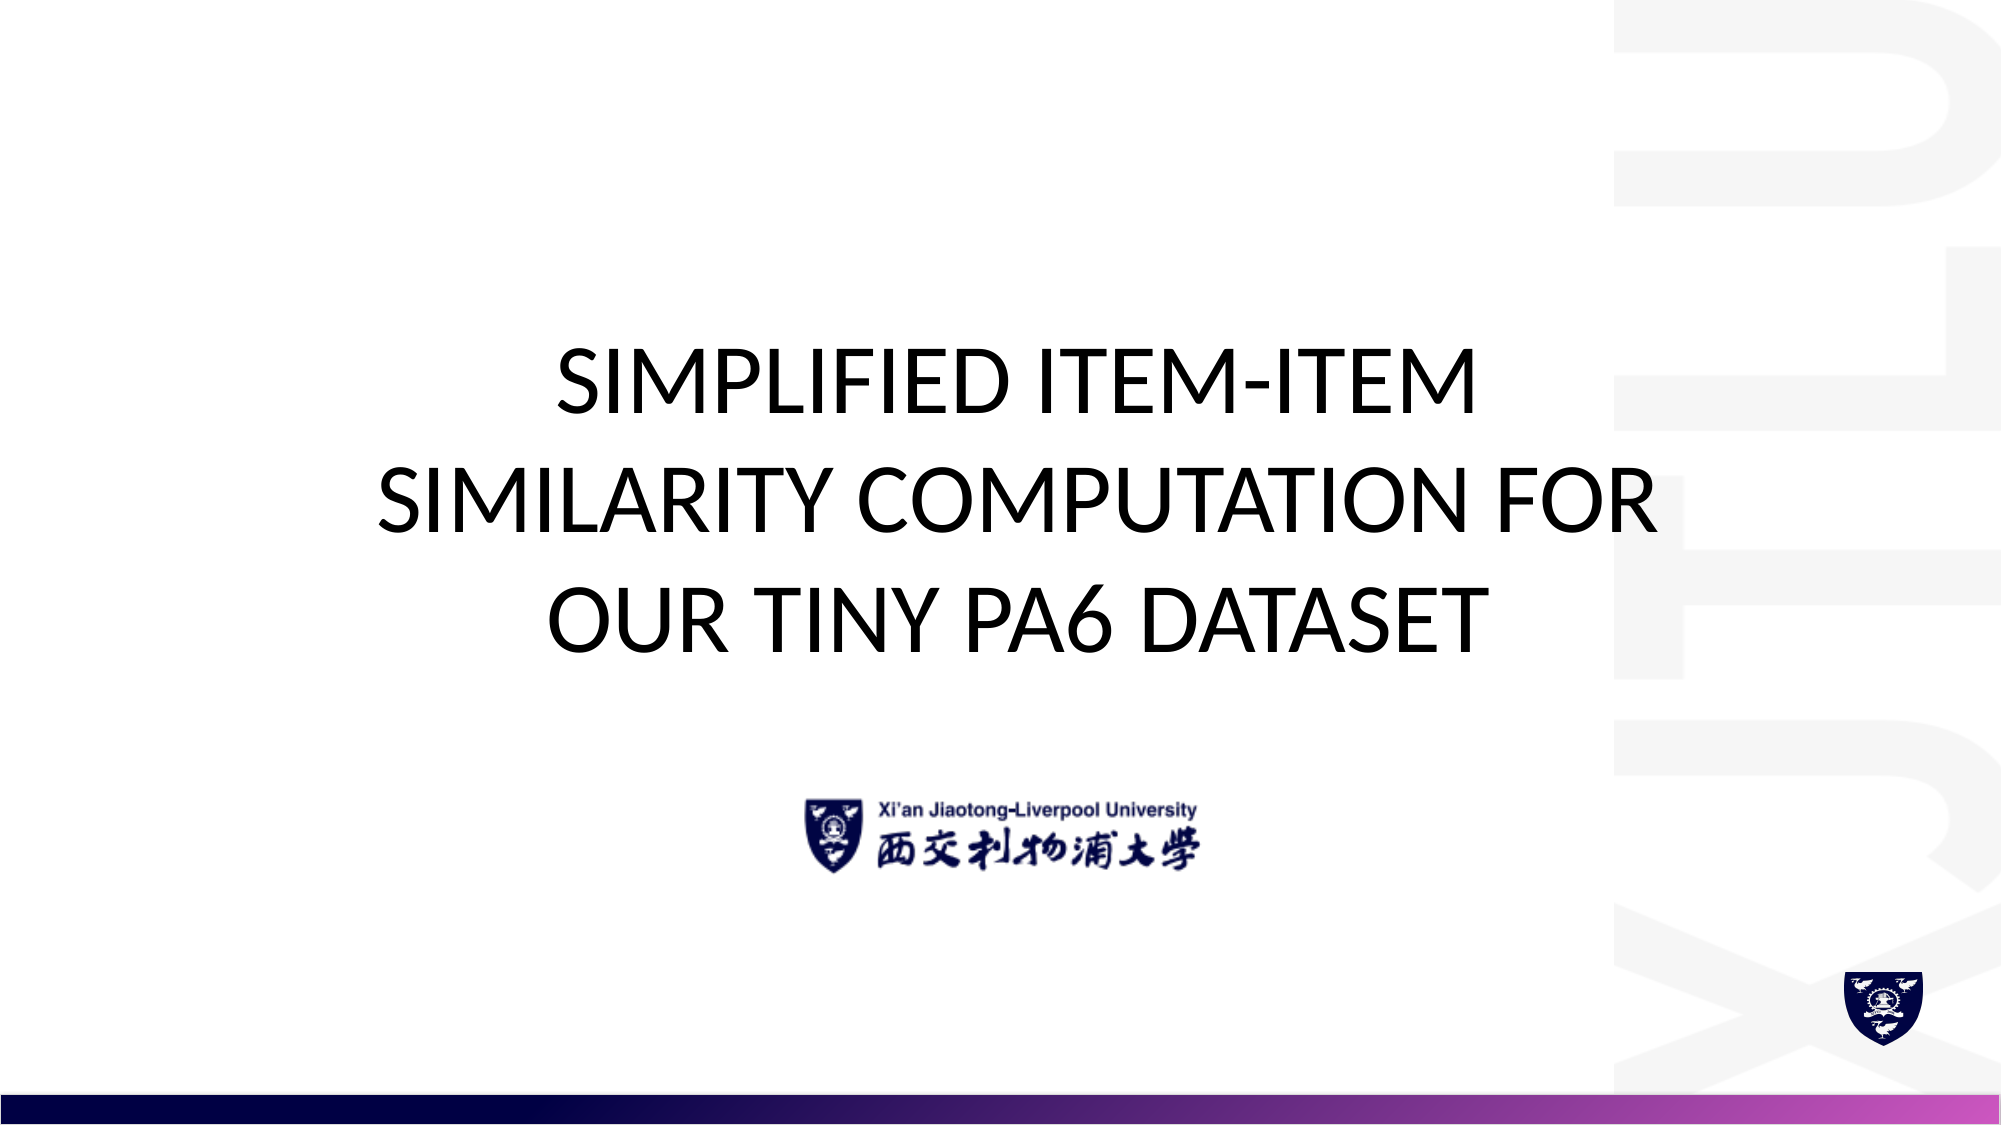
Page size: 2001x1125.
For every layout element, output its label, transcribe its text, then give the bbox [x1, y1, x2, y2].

picture [1844, 972, 1923, 1046]
picture [793, 789, 1207, 879]
title Simplified item-item similarity computation for our tiny PA6 dataset [312, 349, 1725, 637]
